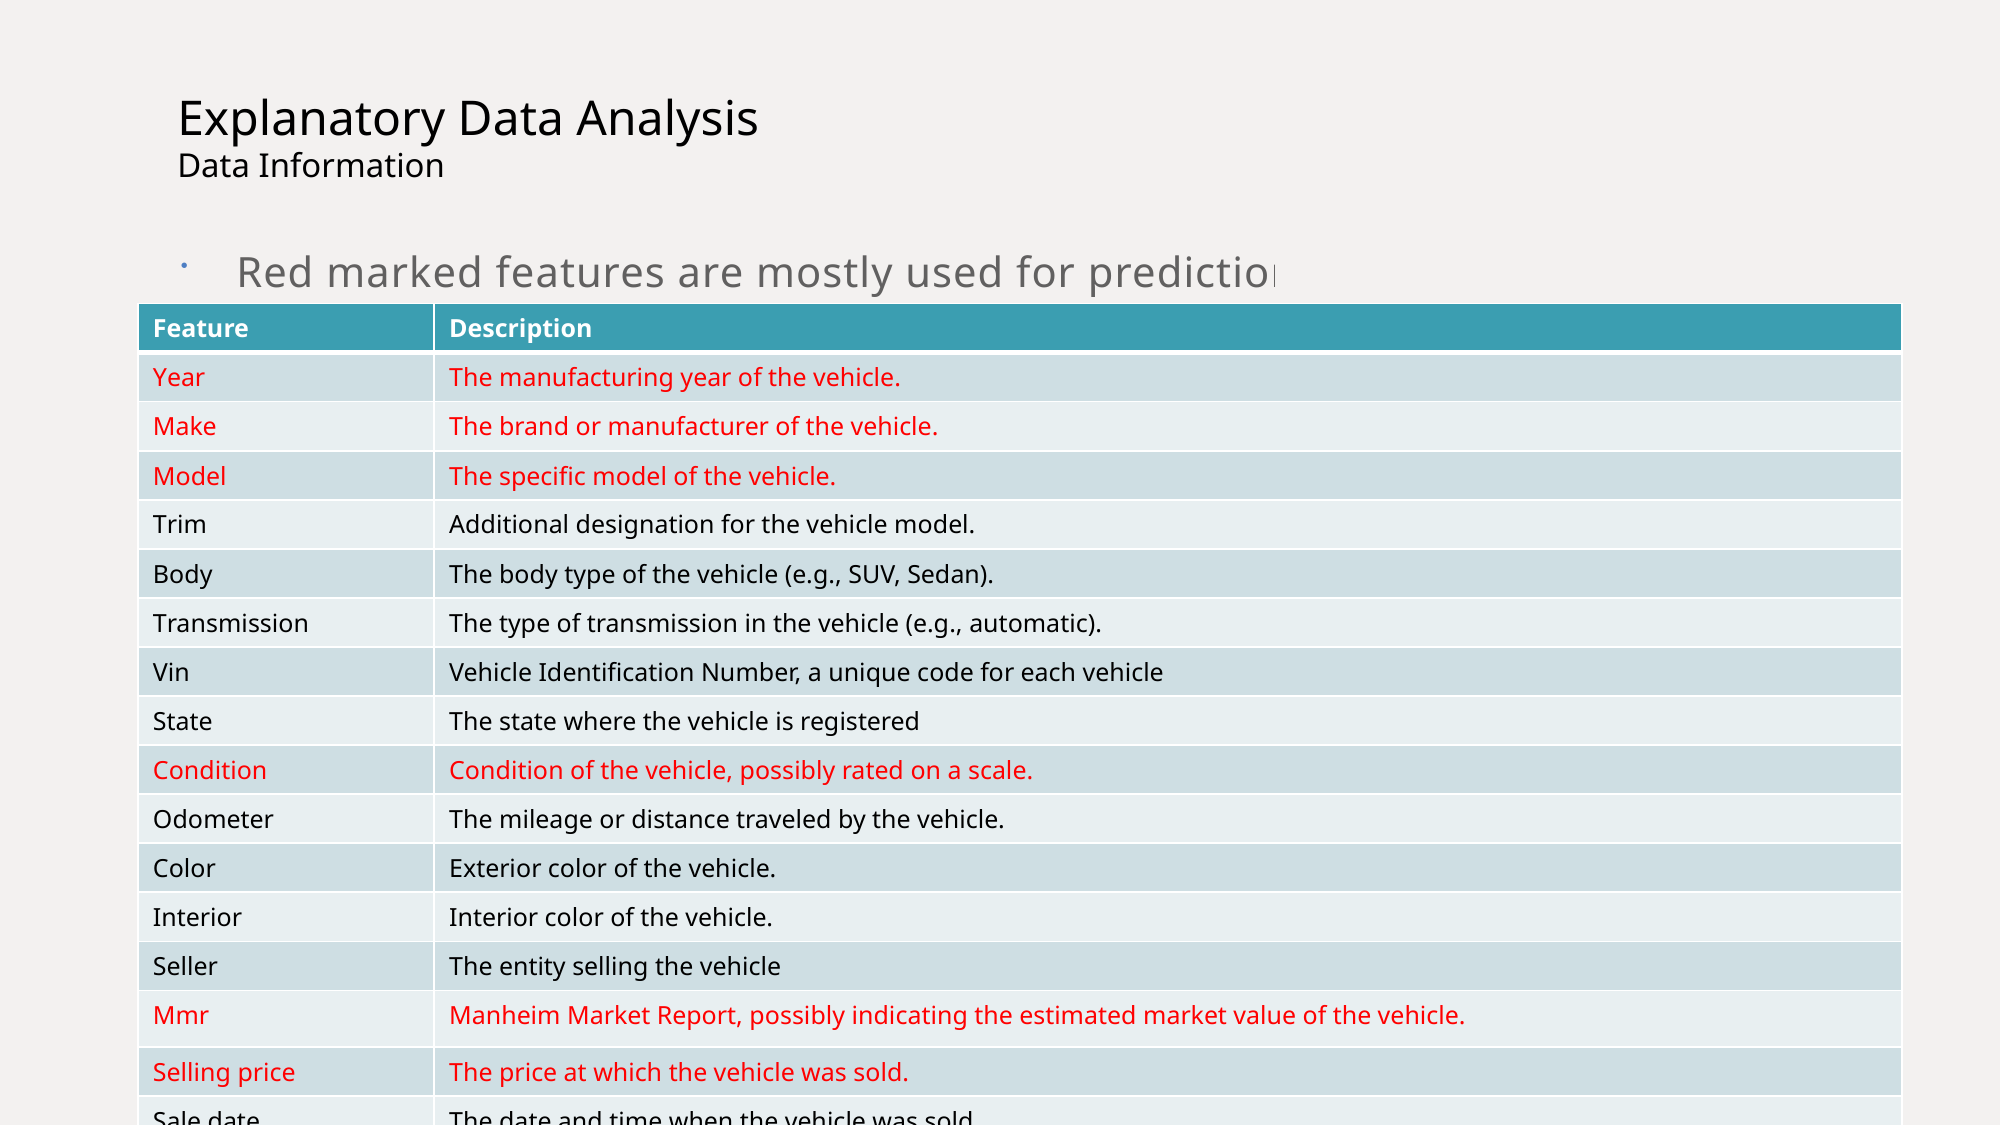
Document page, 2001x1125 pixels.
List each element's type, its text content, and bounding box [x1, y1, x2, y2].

table_cell Body [139, 550, 433, 597]
table_cell Year [139, 355, 433, 401]
table_cell Condition of the vehicle, possibly rated on a scale. [435, 746, 1901, 793]
table_cell Interior [139, 893, 433, 941]
table_cell Make [139, 402, 433, 450]
table_cell Trim [139, 501, 433, 548]
table_cell The manufacturing year of the vehicle. [435, 355, 1901, 401]
table_cell State [139, 697, 433, 744]
table_cell Odometer [139, 795, 433, 842]
table_cell The type of transmission in the vehicle (e.g., automatic). [435, 599, 1901, 646]
table_cell The specific model of the vehicle. [435, 452, 1901, 499]
list Red marked features are mostly used for predictions. [162, 212, 1838, 303]
table_cell Mmr [139, 991, 433, 1046]
table_cell The date and time when the vehicle was sold. [435, 1097, 1901, 1125]
table_cell The price at which the vehicle was sold. [435, 1048, 1901, 1095]
table_cell Color [139, 844, 433, 891]
table_cell Vehicle Identification Number, a unique code for each vehicle [435, 648, 1901, 695]
table_cell Model [139, 452, 433, 499]
table_cell Selling price [139, 1048, 433, 1095]
table_header Feature [139, 304, 433, 350]
table_cell Sale date [139, 1097, 433, 1125]
table_cell The state where the vehicle is registered [435, 697, 1901, 744]
table_header Description [435, 304, 1901, 350]
table_cell Exterior color of the vehicle. [435, 844, 1901, 891]
table_cell Additional designation for the vehicle model. [435, 501, 1901, 548]
table_cell The mileage or distance traveled by the vehicle. [435, 795, 1901, 842]
table_cell Interior color of the vehicle. [435, 893, 1901, 941]
table_cell Vin [139, 648, 433, 695]
table_cell The body type of the vehicle (e.g., SUV, Sedan). [435, 550, 1901, 597]
table_cell Manheim Market Report, possibly indicating the estimated market value of the vehicle. [435, 991, 1901, 1046]
table_cell Seller [139, 942, 433, 990]
title Explanatory Data Analysis Data Information [162, 78, 1838, 193]
table_cell Condition [139, 746, 433, 793]
table_cell Transmission [139, 599, 433, 646]
table_cell The entity selling the vehicle [435, 942, 1901, 990]
table_cell The brand or manufacturer of the vehicle. [435, 402, 1901, 450]
